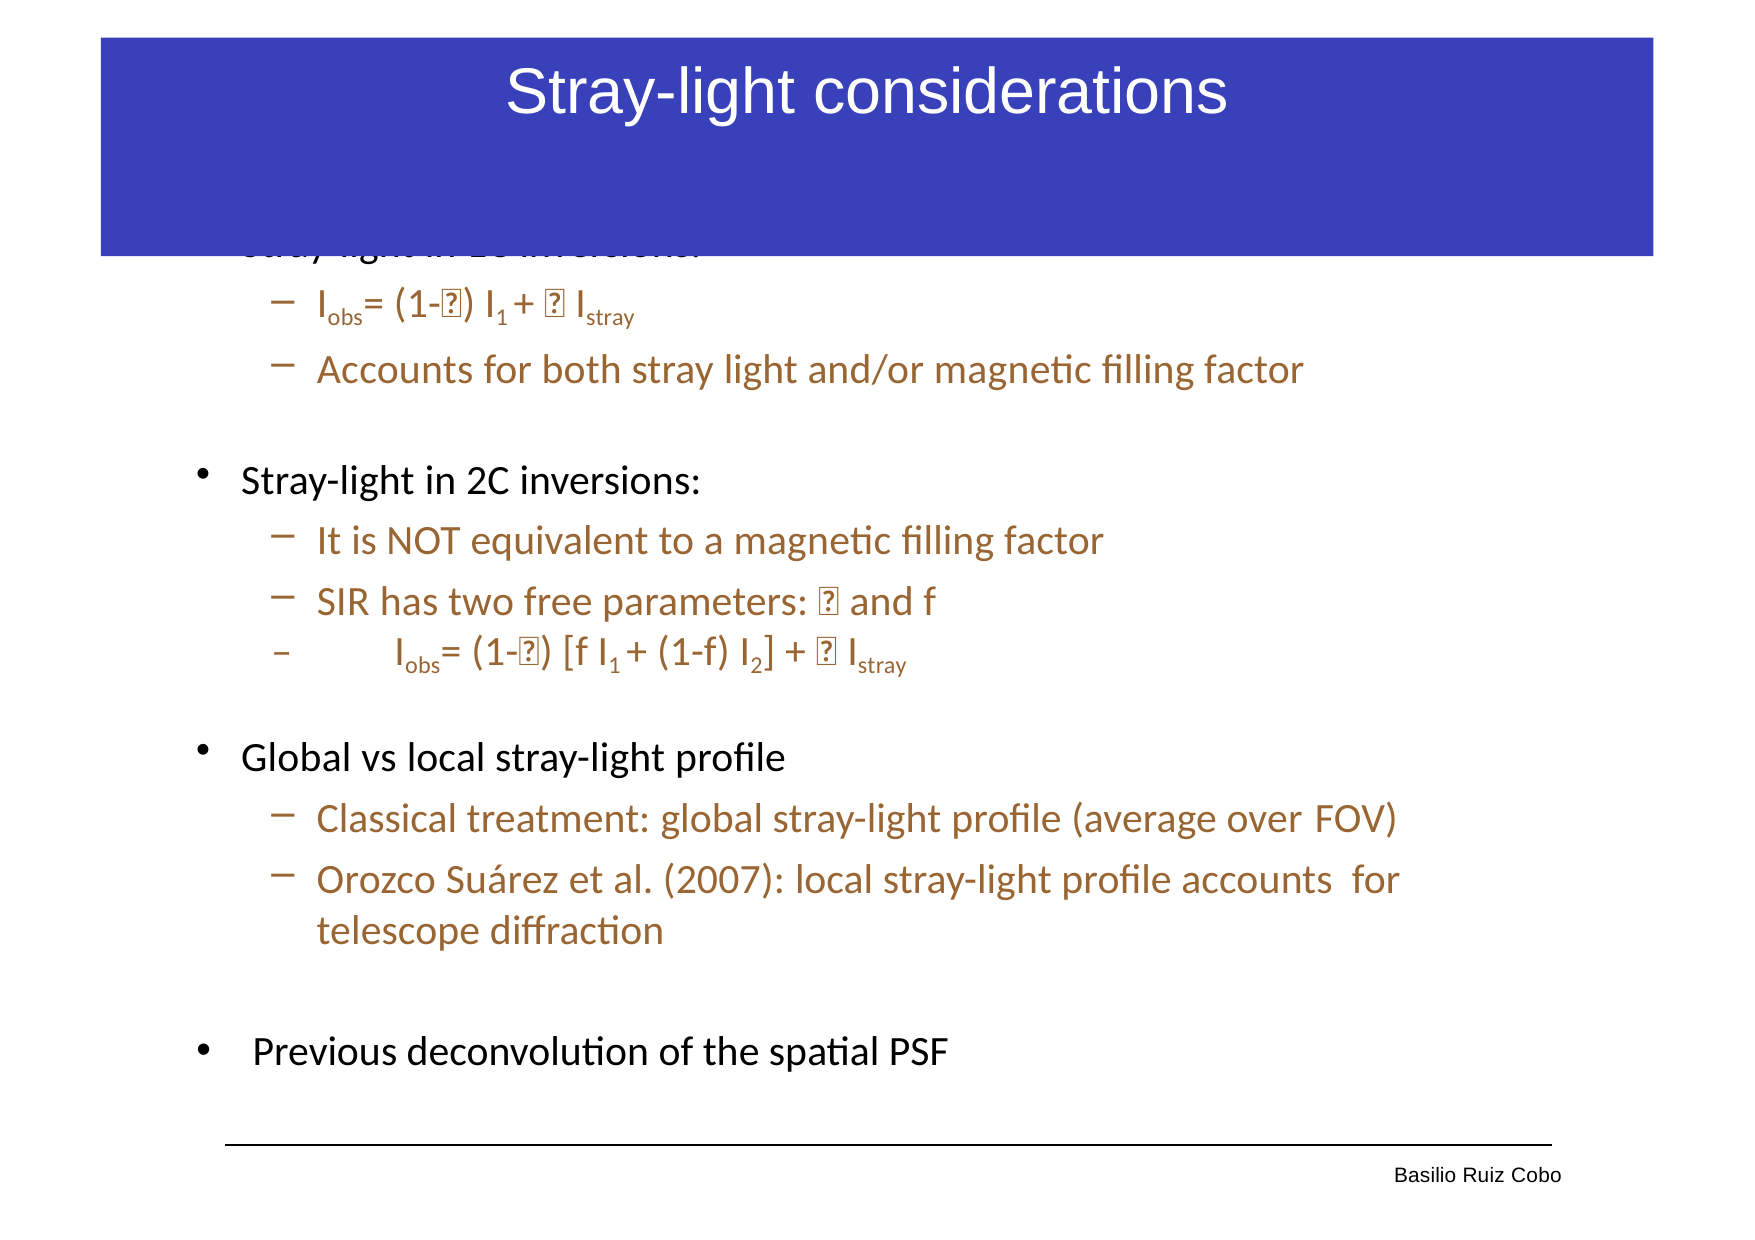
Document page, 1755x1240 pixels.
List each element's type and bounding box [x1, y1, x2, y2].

text_box [1392, 1161, 1567, 1187]
title [100, 37, 1654, 257]
text_box [193, 257, 1547, 1137]
